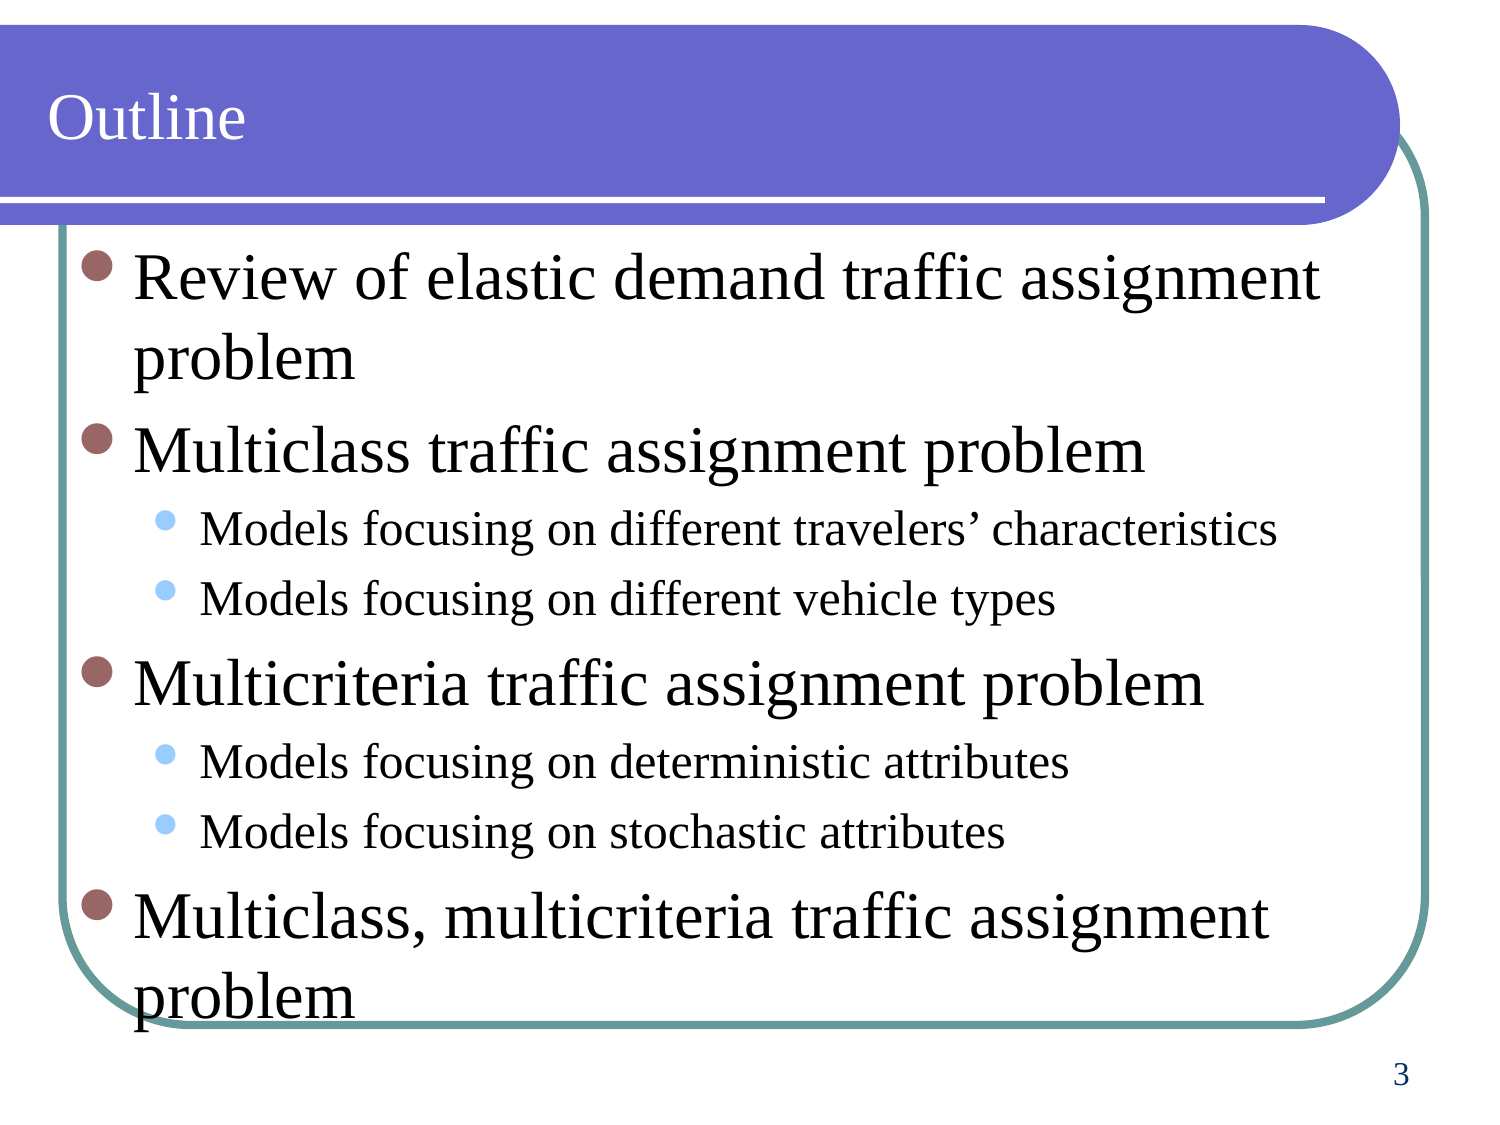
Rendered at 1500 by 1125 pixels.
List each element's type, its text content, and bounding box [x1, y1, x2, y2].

title Outline [32, 37, 1347, 188]
slide_number 3 [1174, 1024, 1426, 1101]
list Review of elastic demand traffic assignment problem Multiclass traffic assignment problem Models focusing on different travelers’ characteristics Models focusing on different vehicle types Multicriteria traffic assignment problem Models focusing on deterministic attributes Models focusing on stochastic attributes Multiclass, multicriteria traffic assignment problem [62, 224, 1463, 988]
